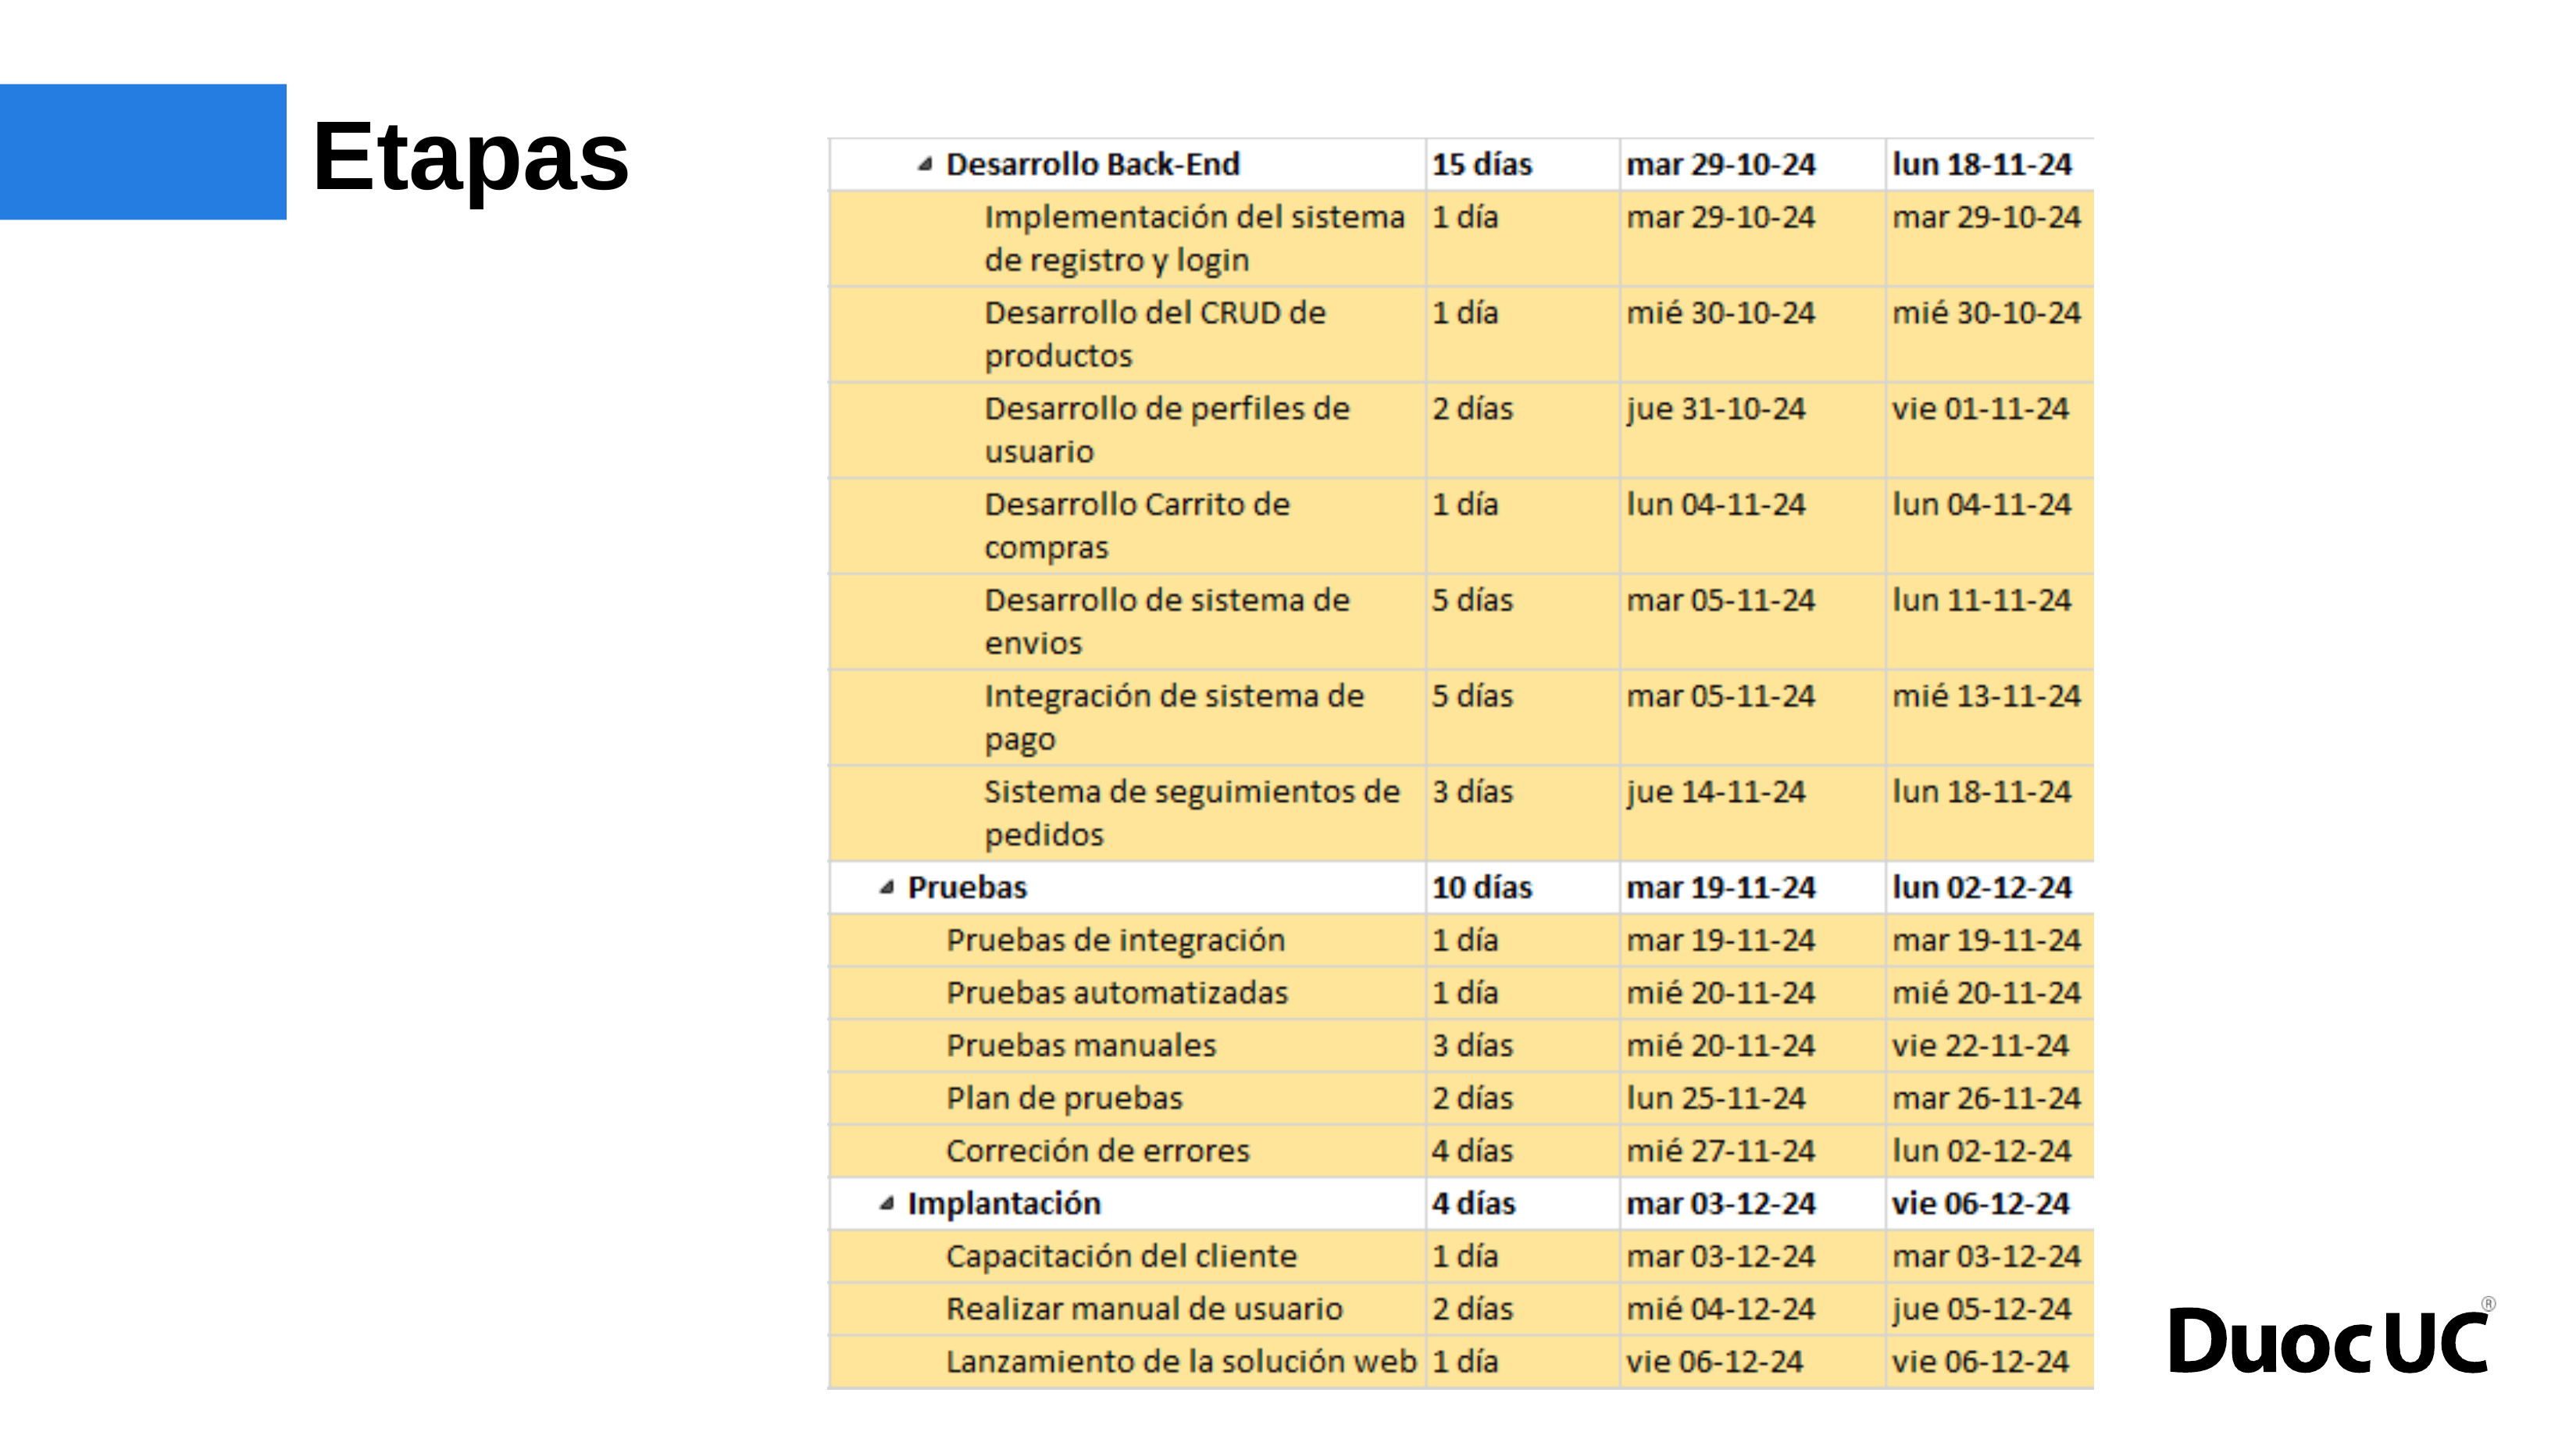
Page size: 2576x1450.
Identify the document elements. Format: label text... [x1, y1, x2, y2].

picture [827, 137, 2094, 1390]
title Etapas [311, 91, 2489, 334]
picture [2481, 1296, 2496, 1312]
